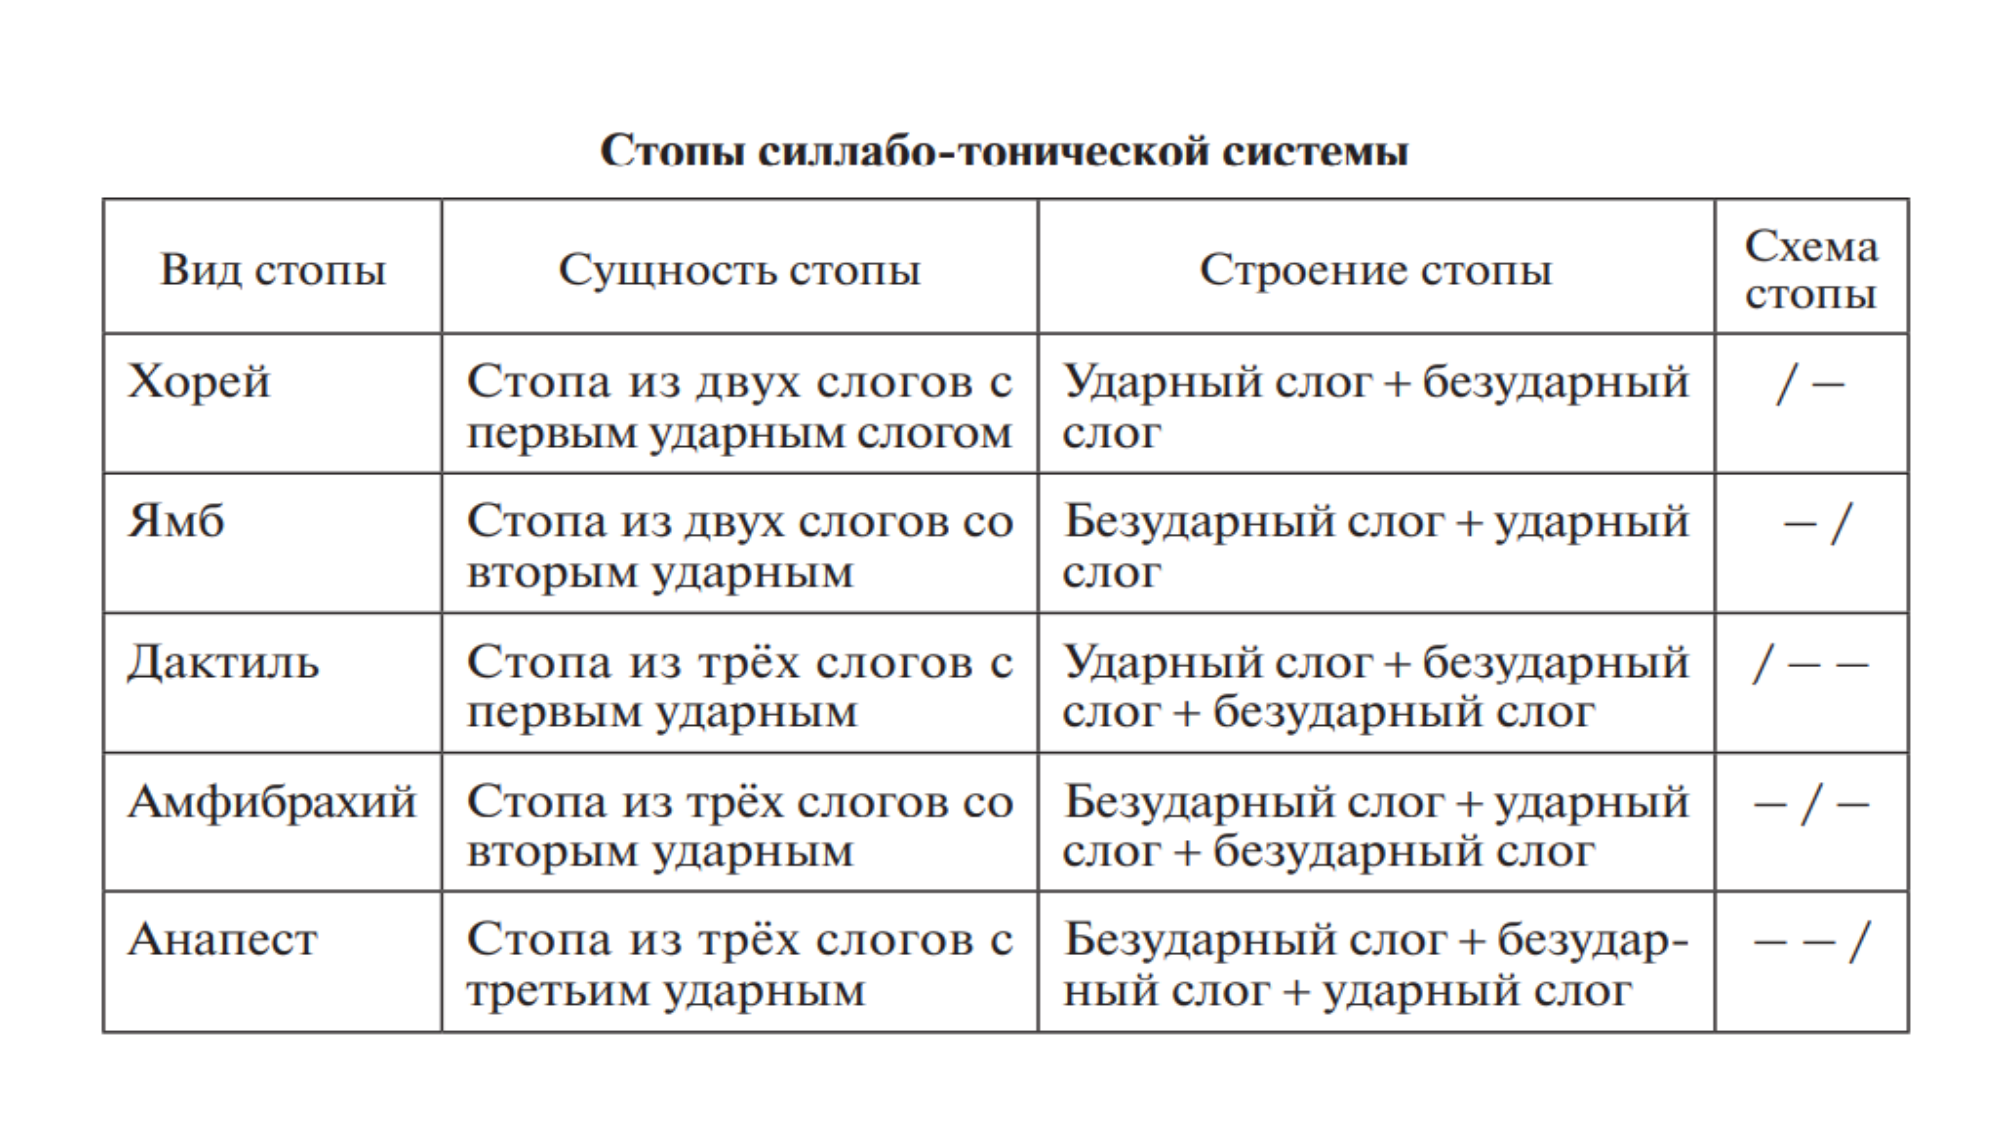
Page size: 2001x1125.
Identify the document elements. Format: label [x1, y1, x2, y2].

picture [98, 36, 1912, 1042]
